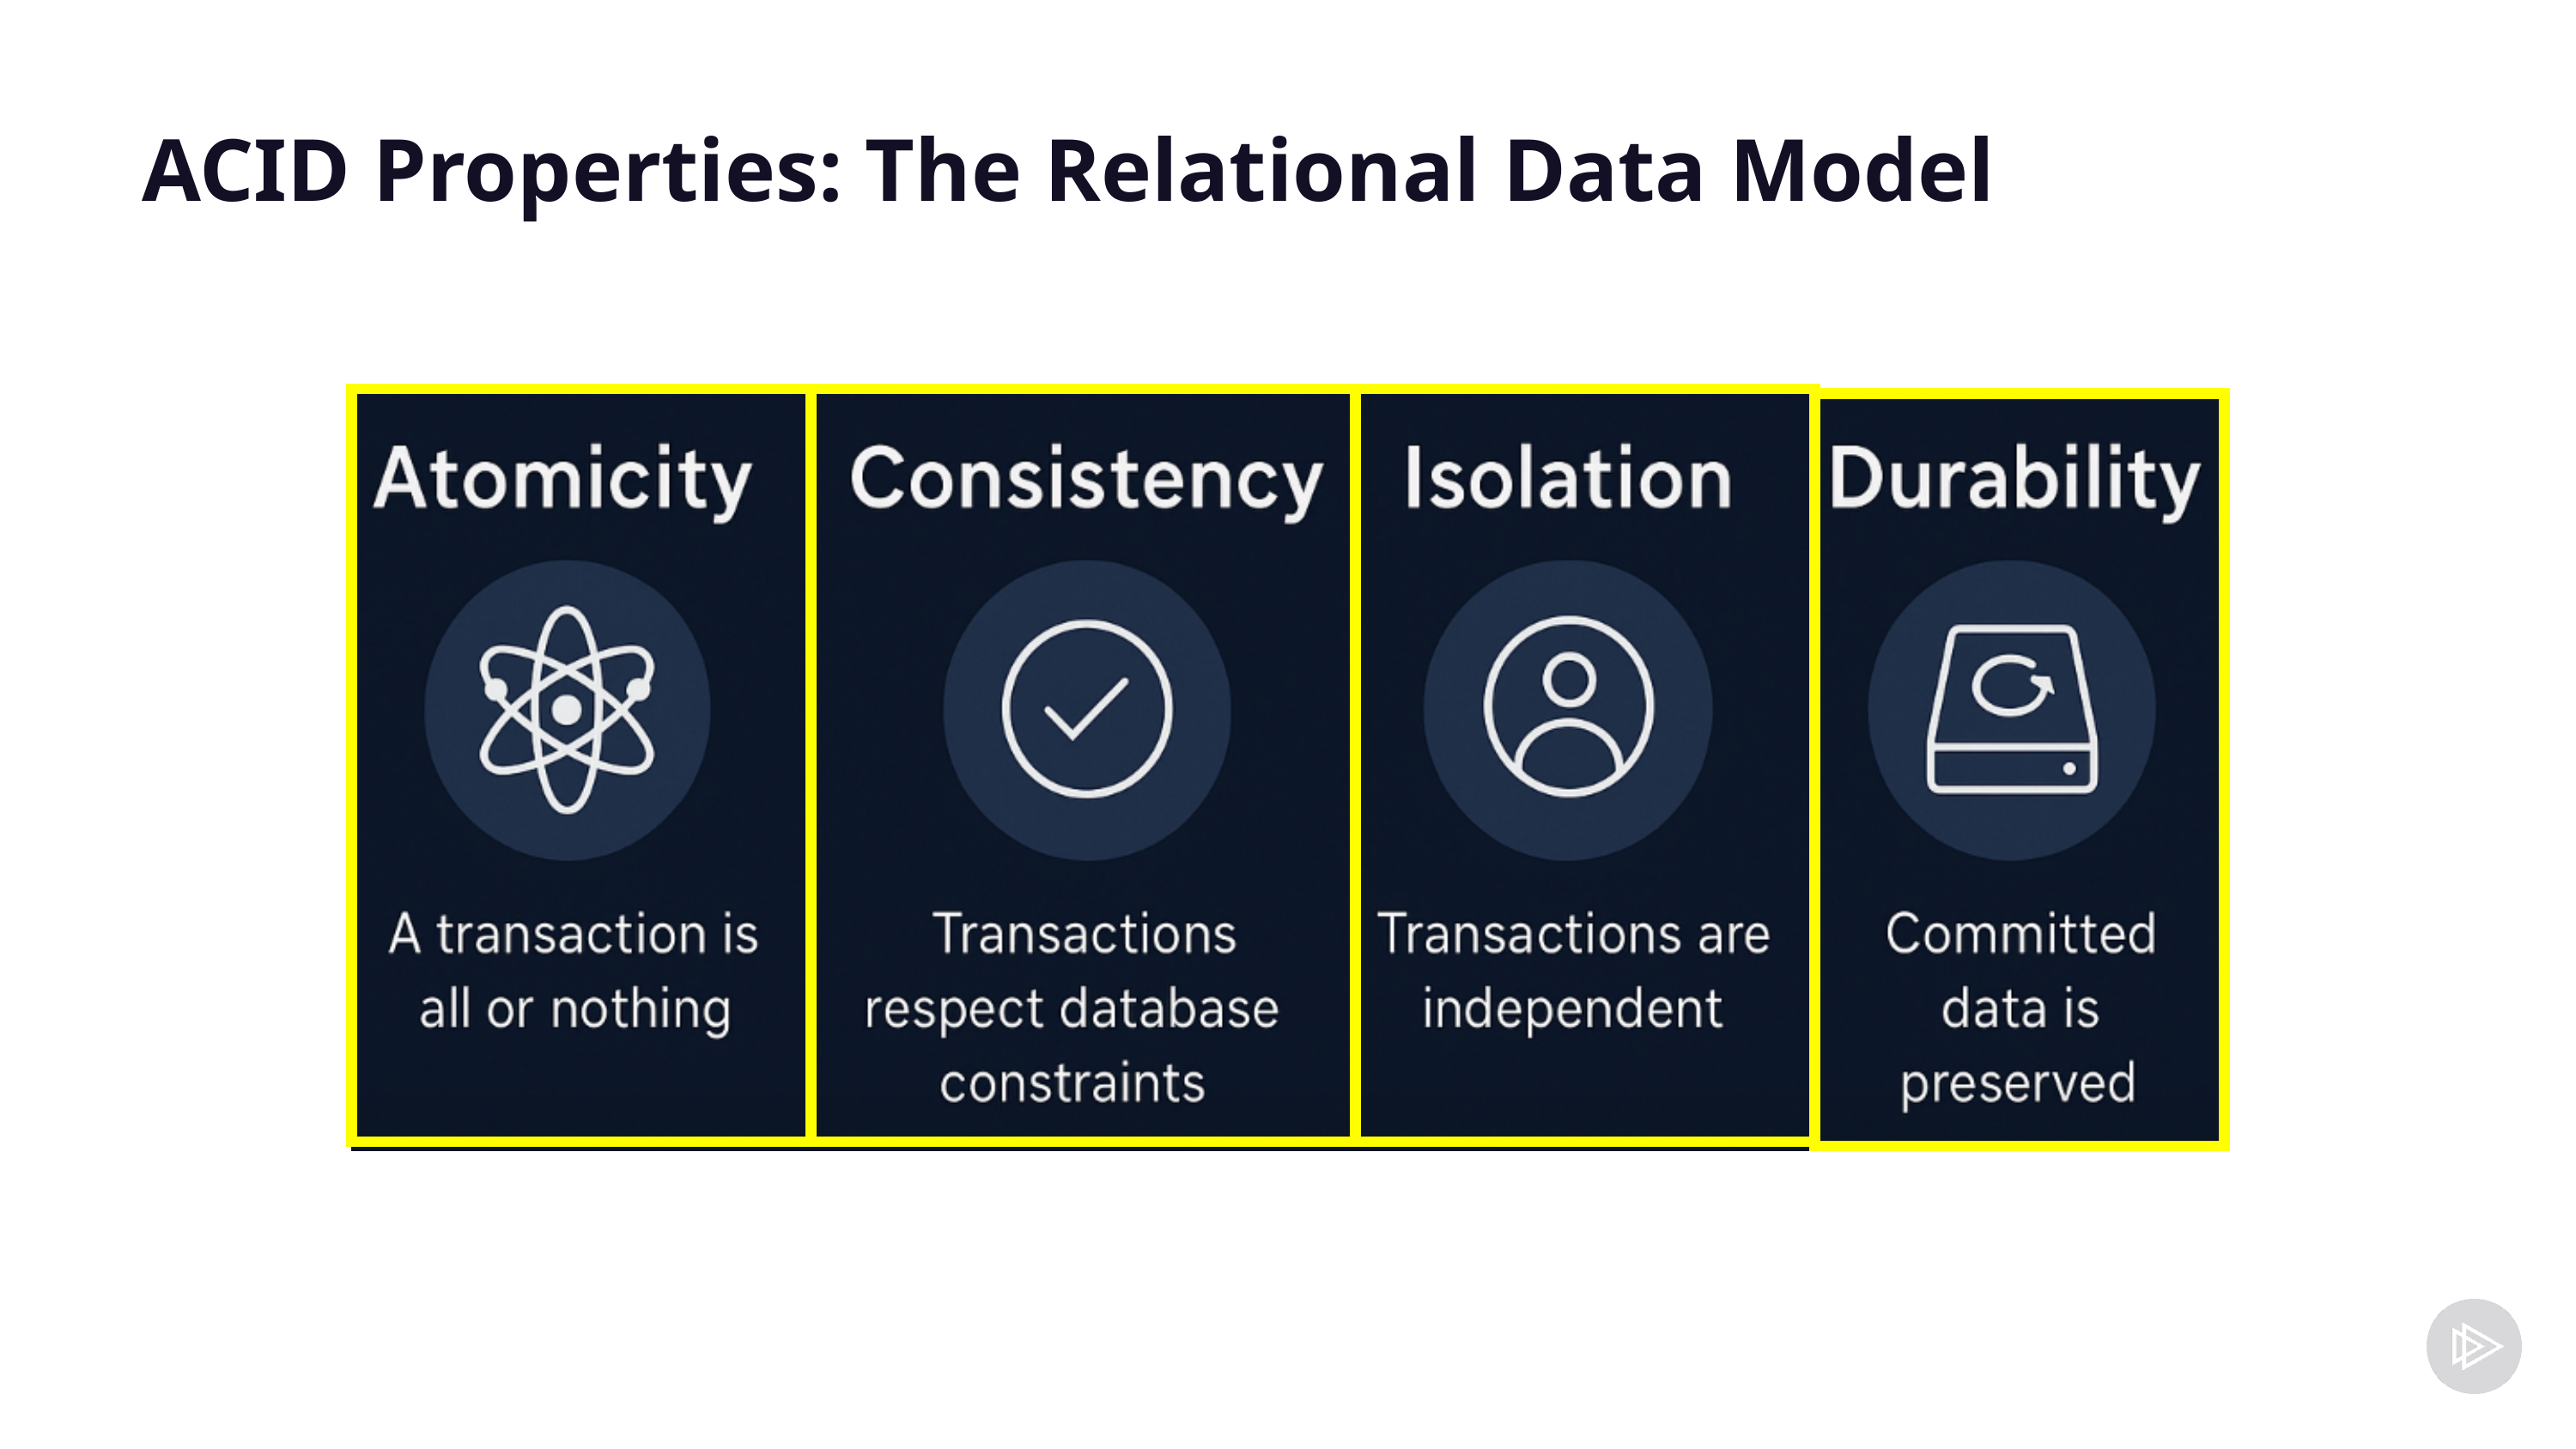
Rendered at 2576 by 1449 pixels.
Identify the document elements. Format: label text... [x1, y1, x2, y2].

title ACID Properties: The Relational Data Model [129, 120, 2447, 236]
picture [351, 389, 2225, 1151]
